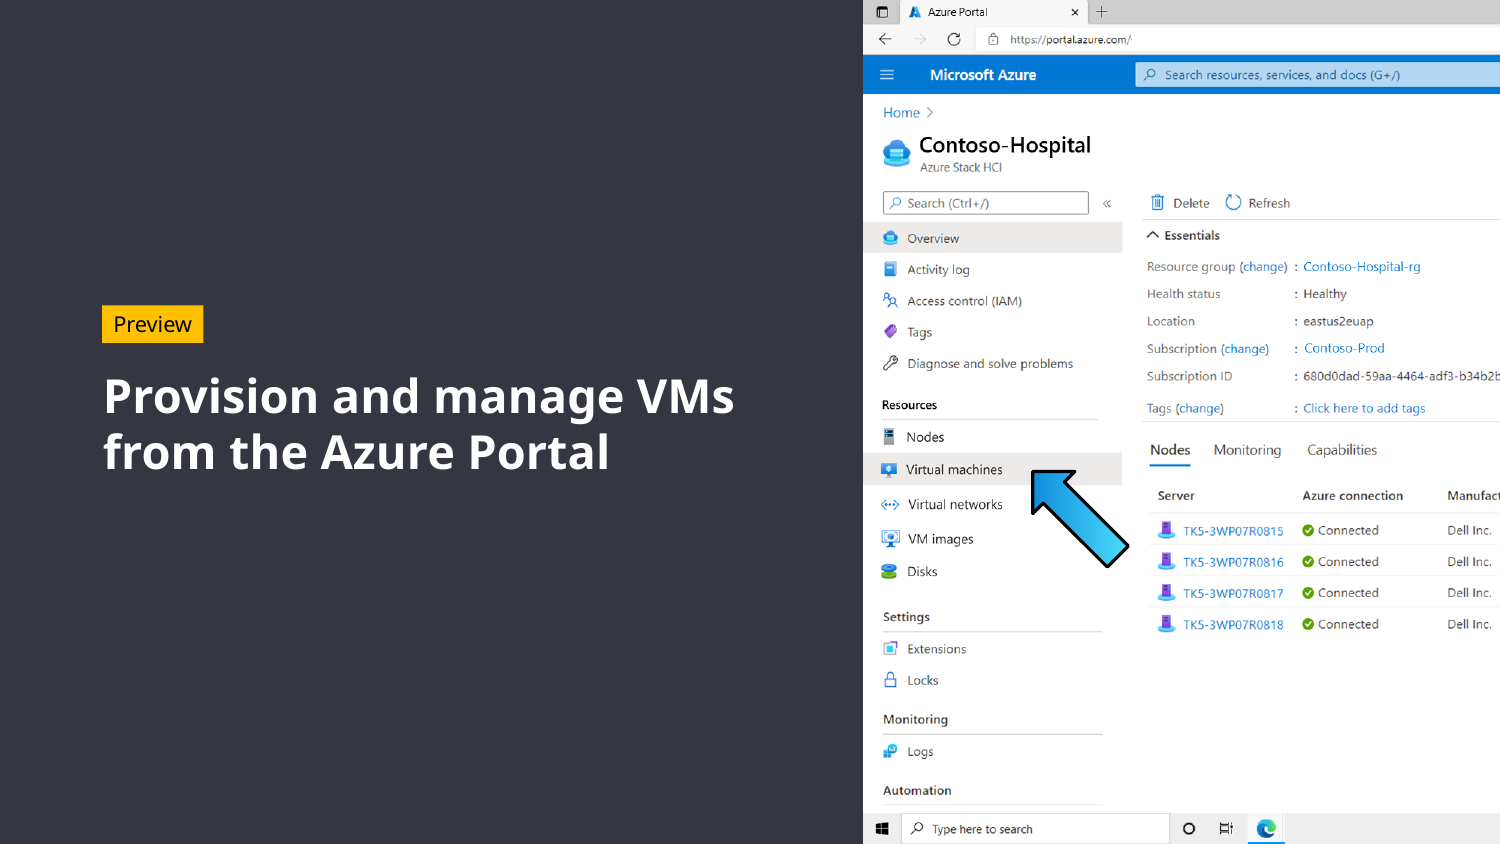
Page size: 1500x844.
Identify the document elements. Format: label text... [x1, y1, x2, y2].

text_box Provision and manage VMs from the Azure Portal [88, 359, 825, 487]
text_box Preview [102, 305, 204, 343]
picture [0, 0, 1500, 844]
